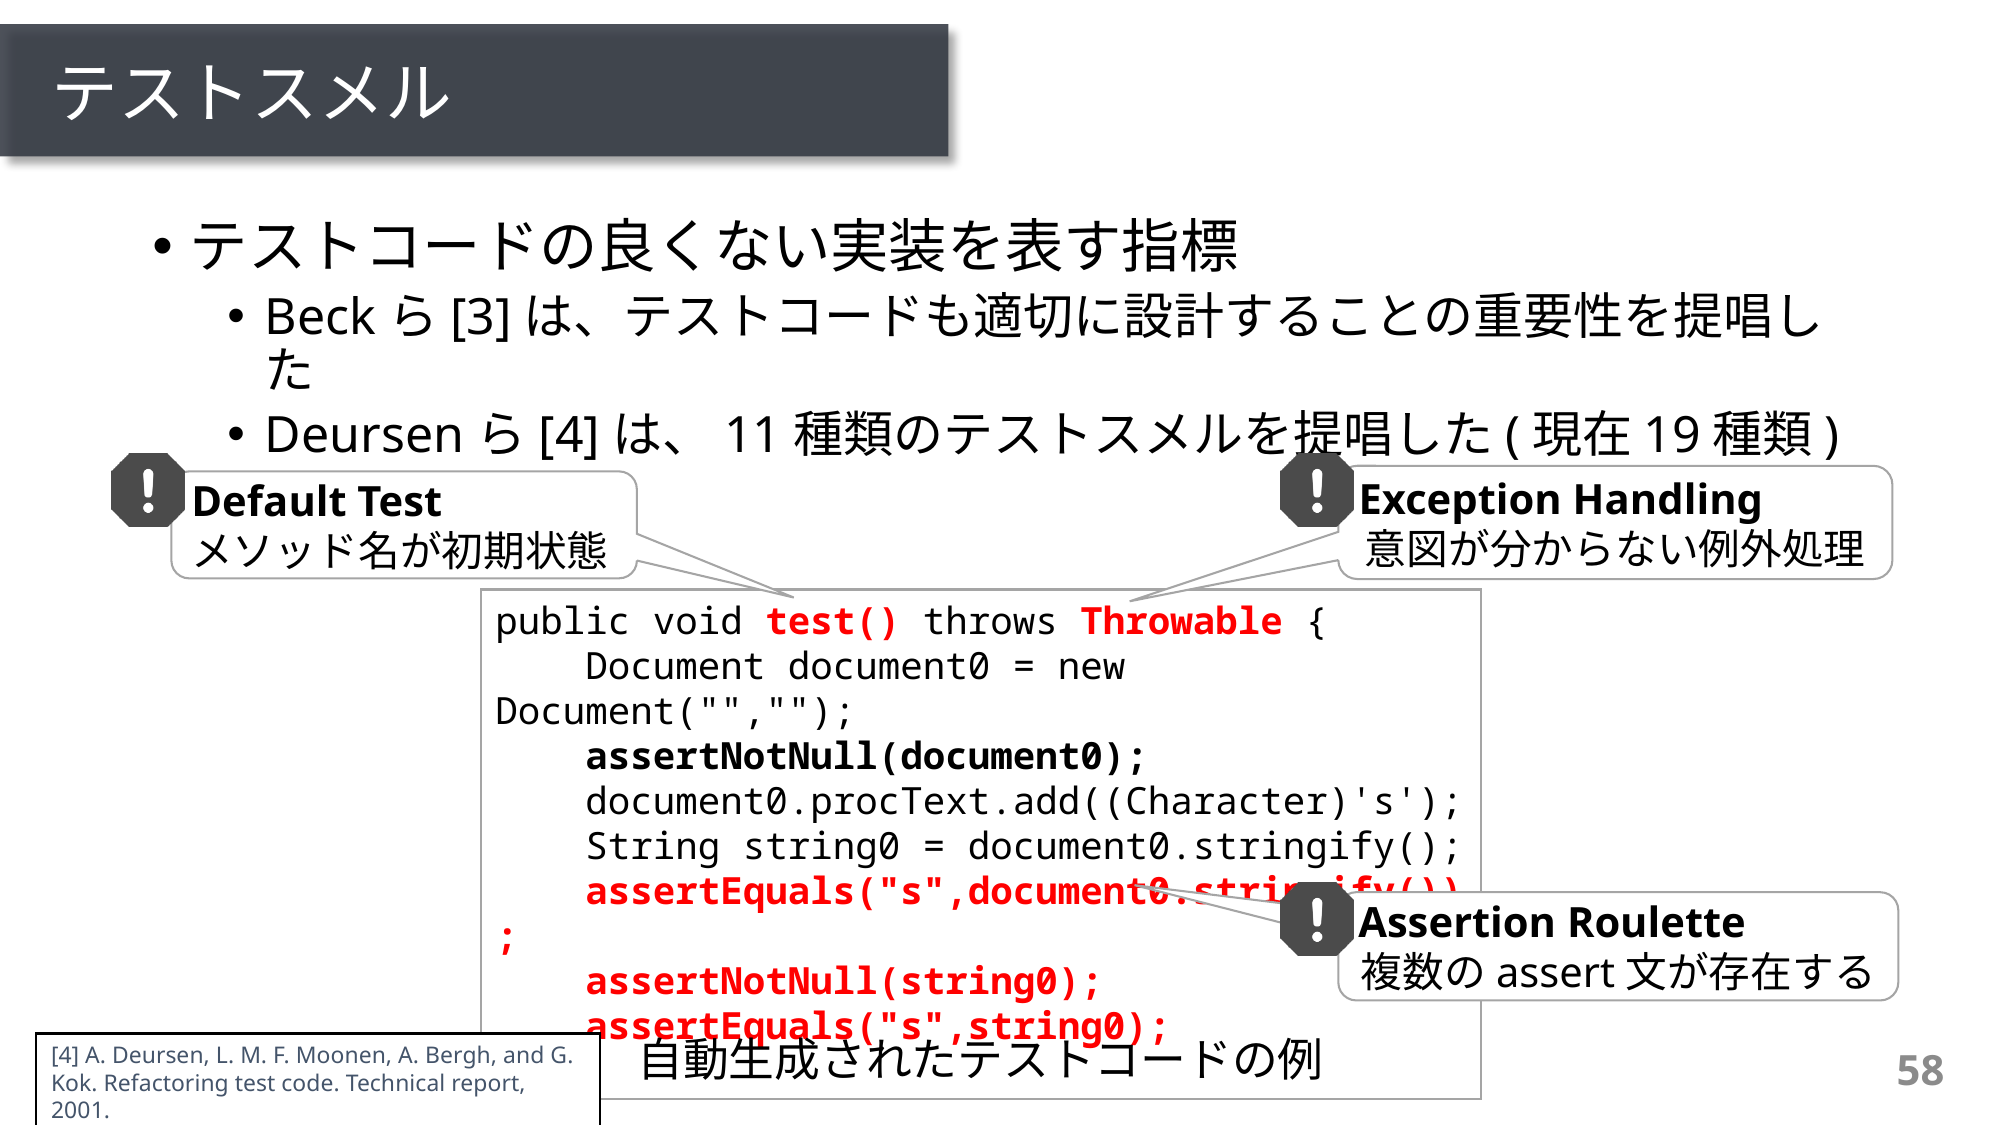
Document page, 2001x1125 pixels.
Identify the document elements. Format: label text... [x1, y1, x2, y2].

list テストコードの良くない実装を表す指標 Beckら[3]は、テストコードも適切に設計することの重要性を提唱した Deursenら[4]は、11種類のテストスメルを提唱した(現在19種類) [137, 210, 1879, 427]
picture [1280, 882, 1354, 956]
text_box Assertion Roulette 複数のassert文が存在する [1134, 884, 1280, 924]
text_box Assertion Roulette 複数のassert文が存在する [1337, 891, 1900, 1002]
text_box Default Test メソッド名が初期状態 [170, 470, 795, 599]
text_box [4] A. Deursen, L. M. F. Moonen, A. Bergh, and G. Kok. Refactoring test code. Technical report, 2001. [35, 1032, 601, 1125]
text_box public void test() throws Throwable { Document document0 = new Document("",""); assertNotNull(document0); document0.procText.add((Character)'s'); String string0 = document0.stringify(); assertEquals("s",document0.stringify()); assertNotNull(string0); assertEquals("s",string0); } [480, 588, 1482, 1100]
picture [111, 453, 185, 527]
text_box Exception Handling 意図が分からない例外処理 [1129, 464, 1894, 603]
picture [1280, 453, 1354, 527]
text_box 自動生成されたテストコードの例 [577, 1023, 1384, 1094]
title テストスメル [36, 36, 957, 156]
